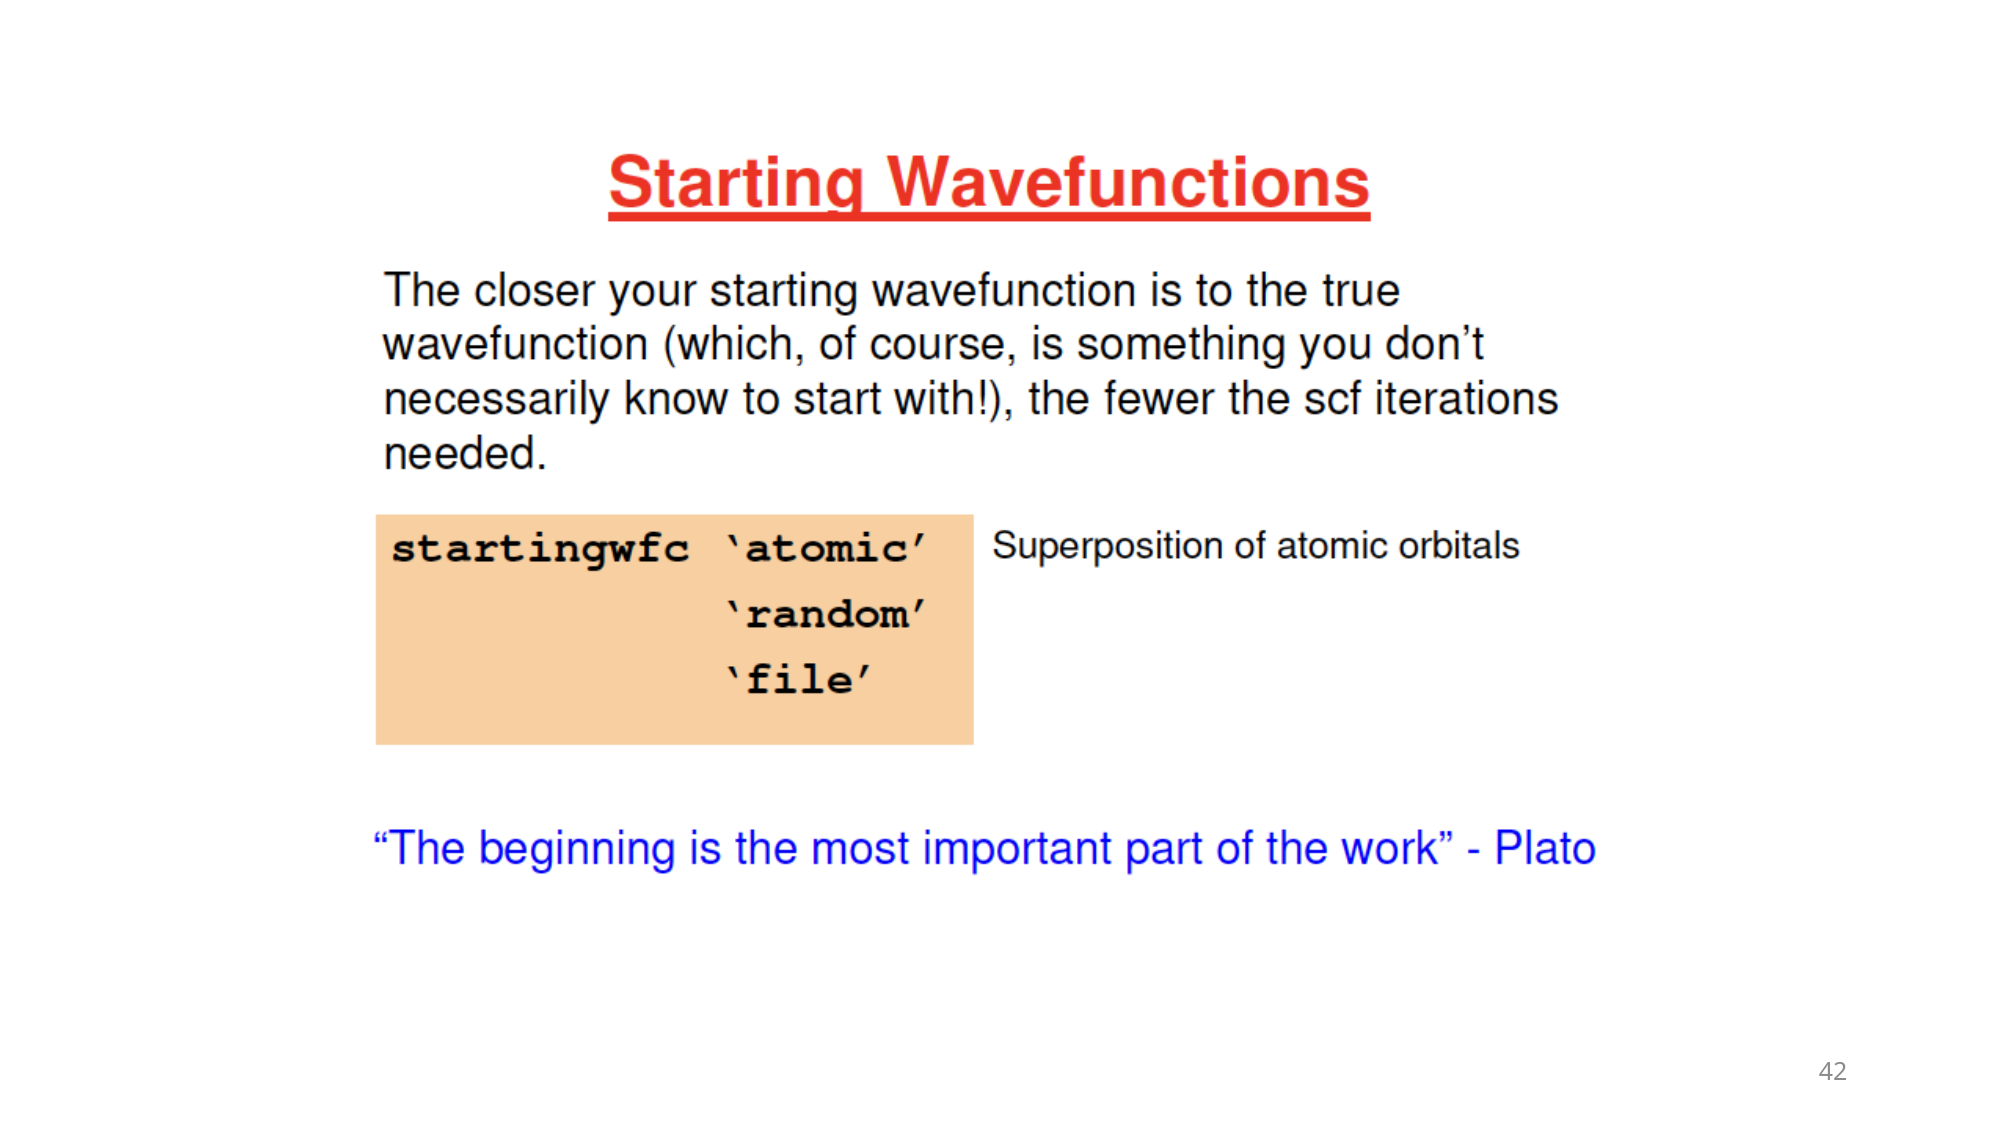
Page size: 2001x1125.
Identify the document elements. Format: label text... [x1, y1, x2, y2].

picture [293, 101, 1674, 974]
slide_number 42 [1412, 1042, 1863, 1103]
